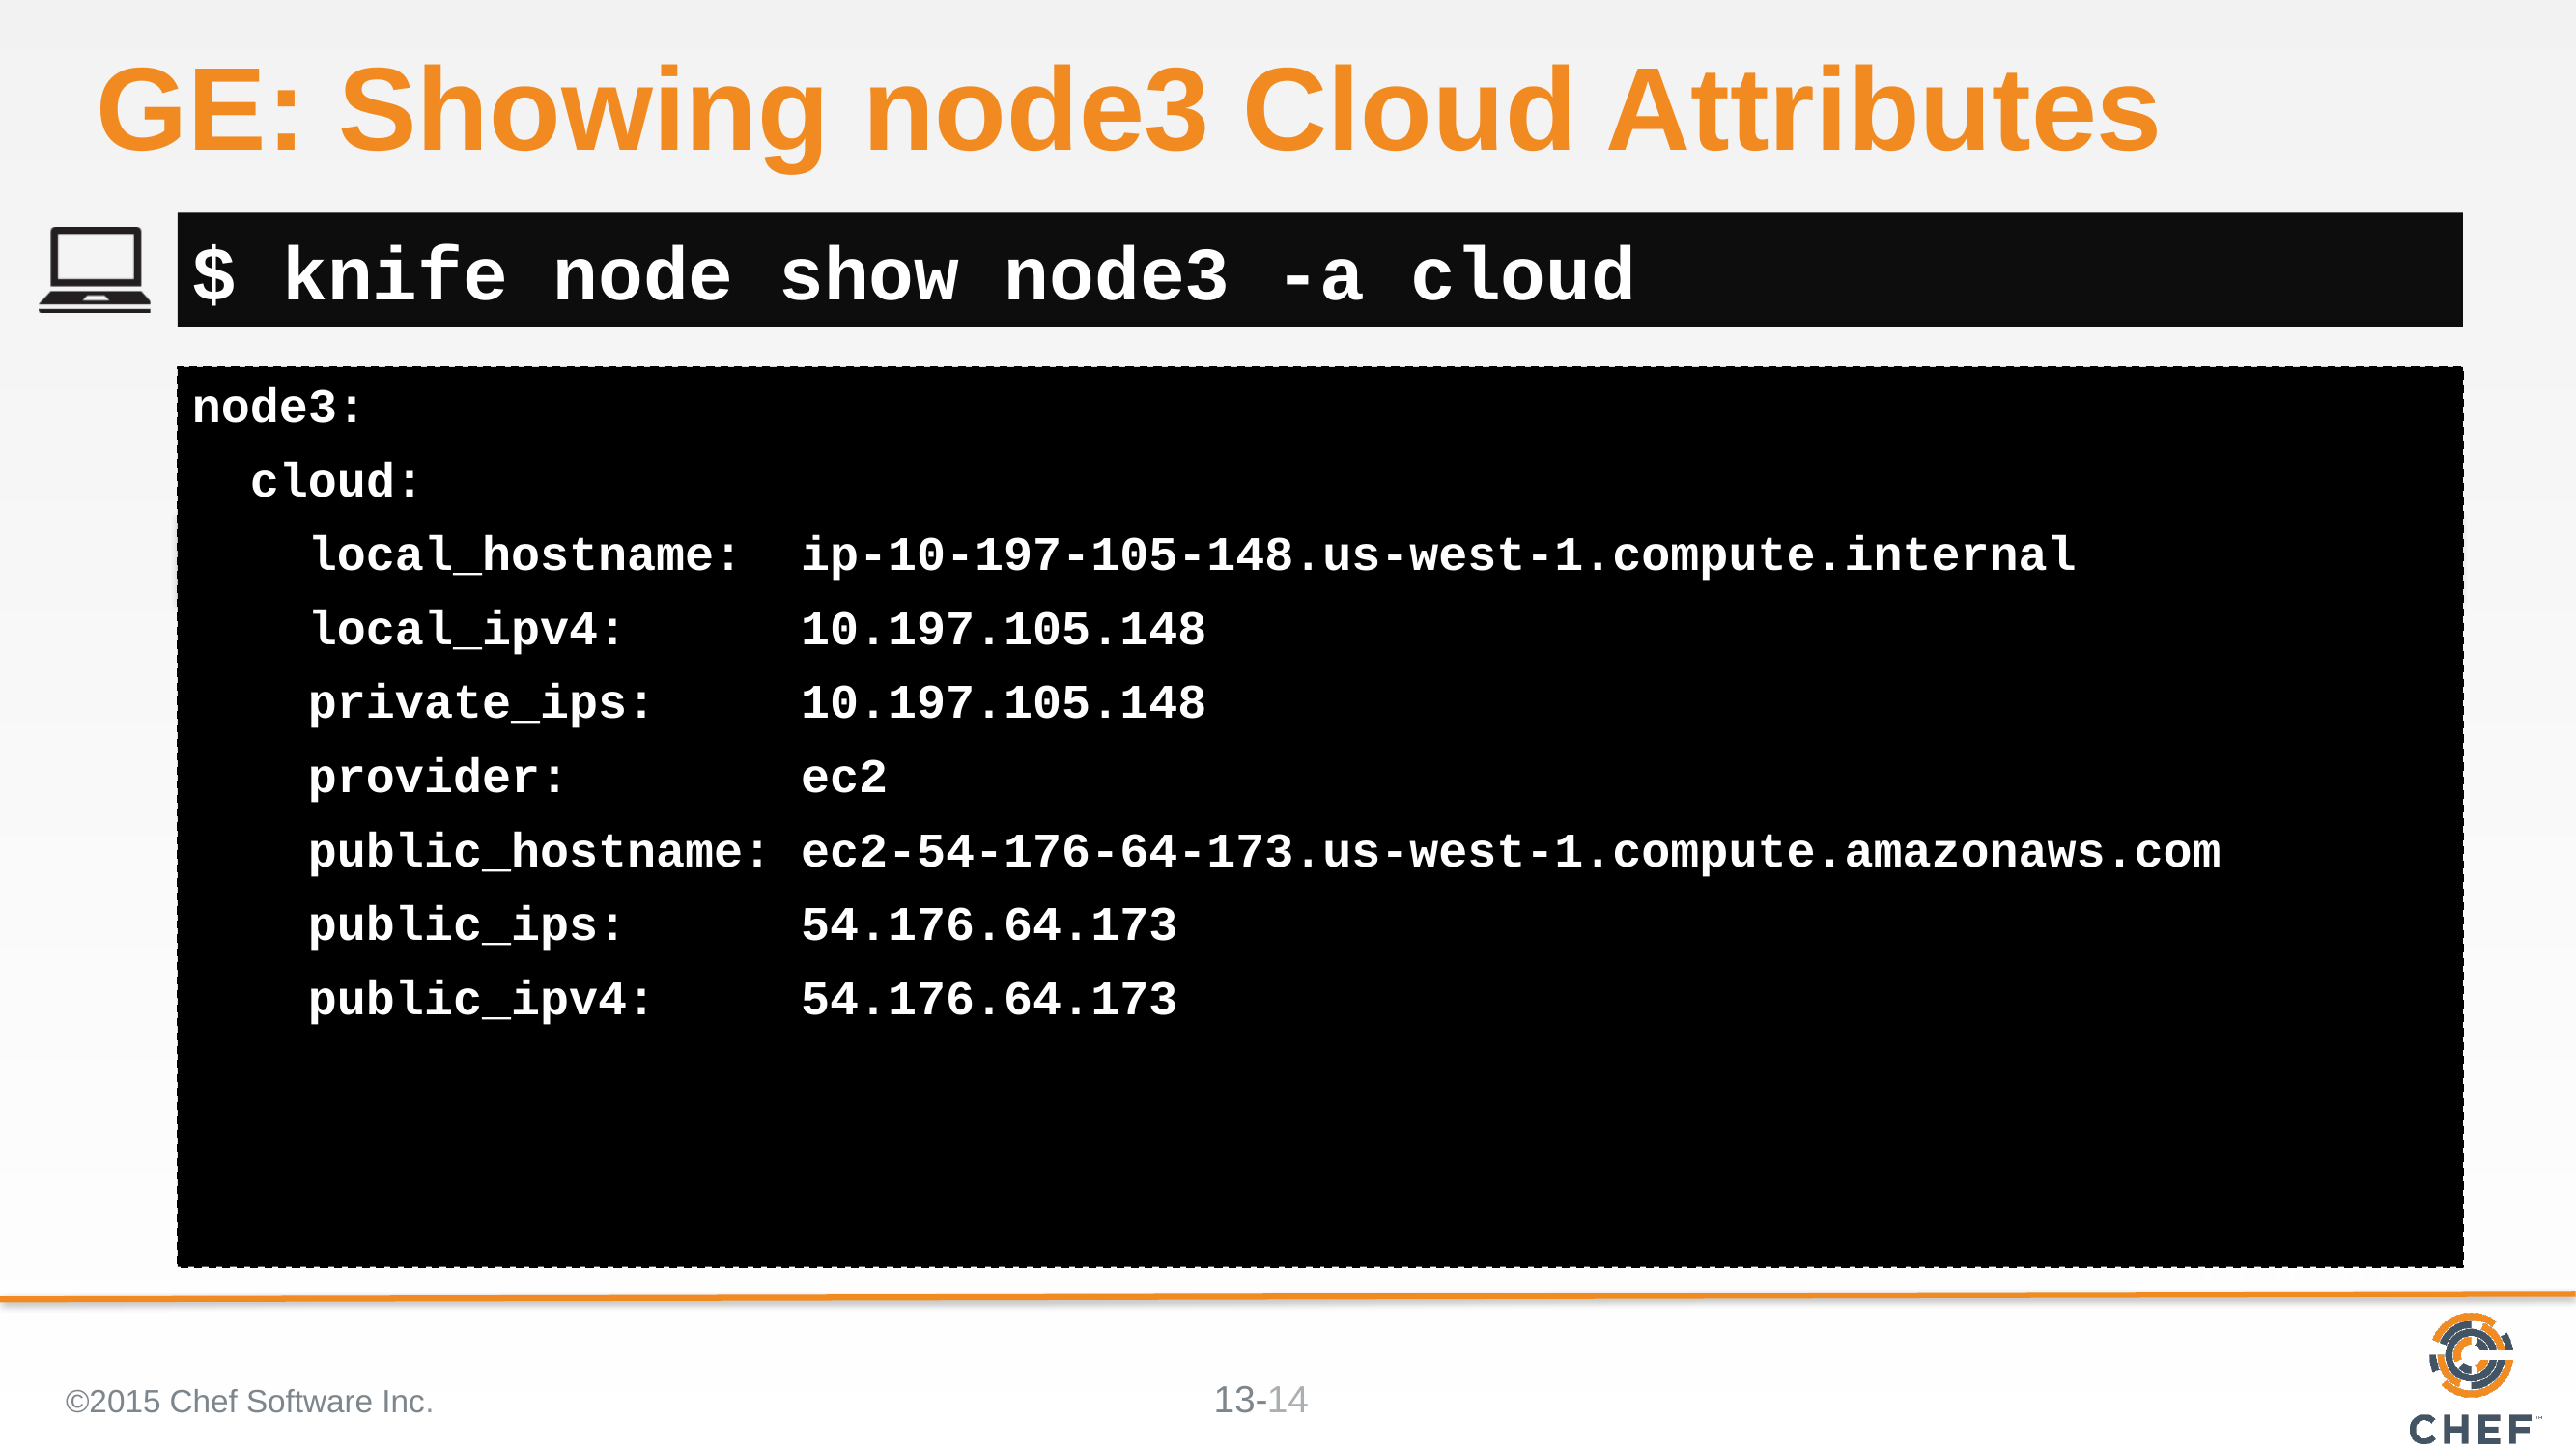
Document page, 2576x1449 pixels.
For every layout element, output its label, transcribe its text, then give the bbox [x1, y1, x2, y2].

slide_number 14 [998, 1359, 1578, 1437]
footer ©2015 Chef Software Inc. [51, 1359, 952, 1440]
picture [2399, 1297, 2550, 1449]
list $ knife node show node3 -a cloud [177, 212, 2463, 327]
list node3: cloud: local_hostname: ip-10-197-105-148.us-west-1.compute.internal local_ipv4: 10.197.105.148 private_ips: 10.197.105.148 provider: ec2 public_hostname: ec2-54-176-64-173.us-west-1.compute.amazonaws.com public_ips: 54.176.64.173 public_ipv4: 54.176.64.173 [177, 366, 2464, 1268]
title GE: Showing node3 Cloud Attributes [96, 48, 2463, 180]
